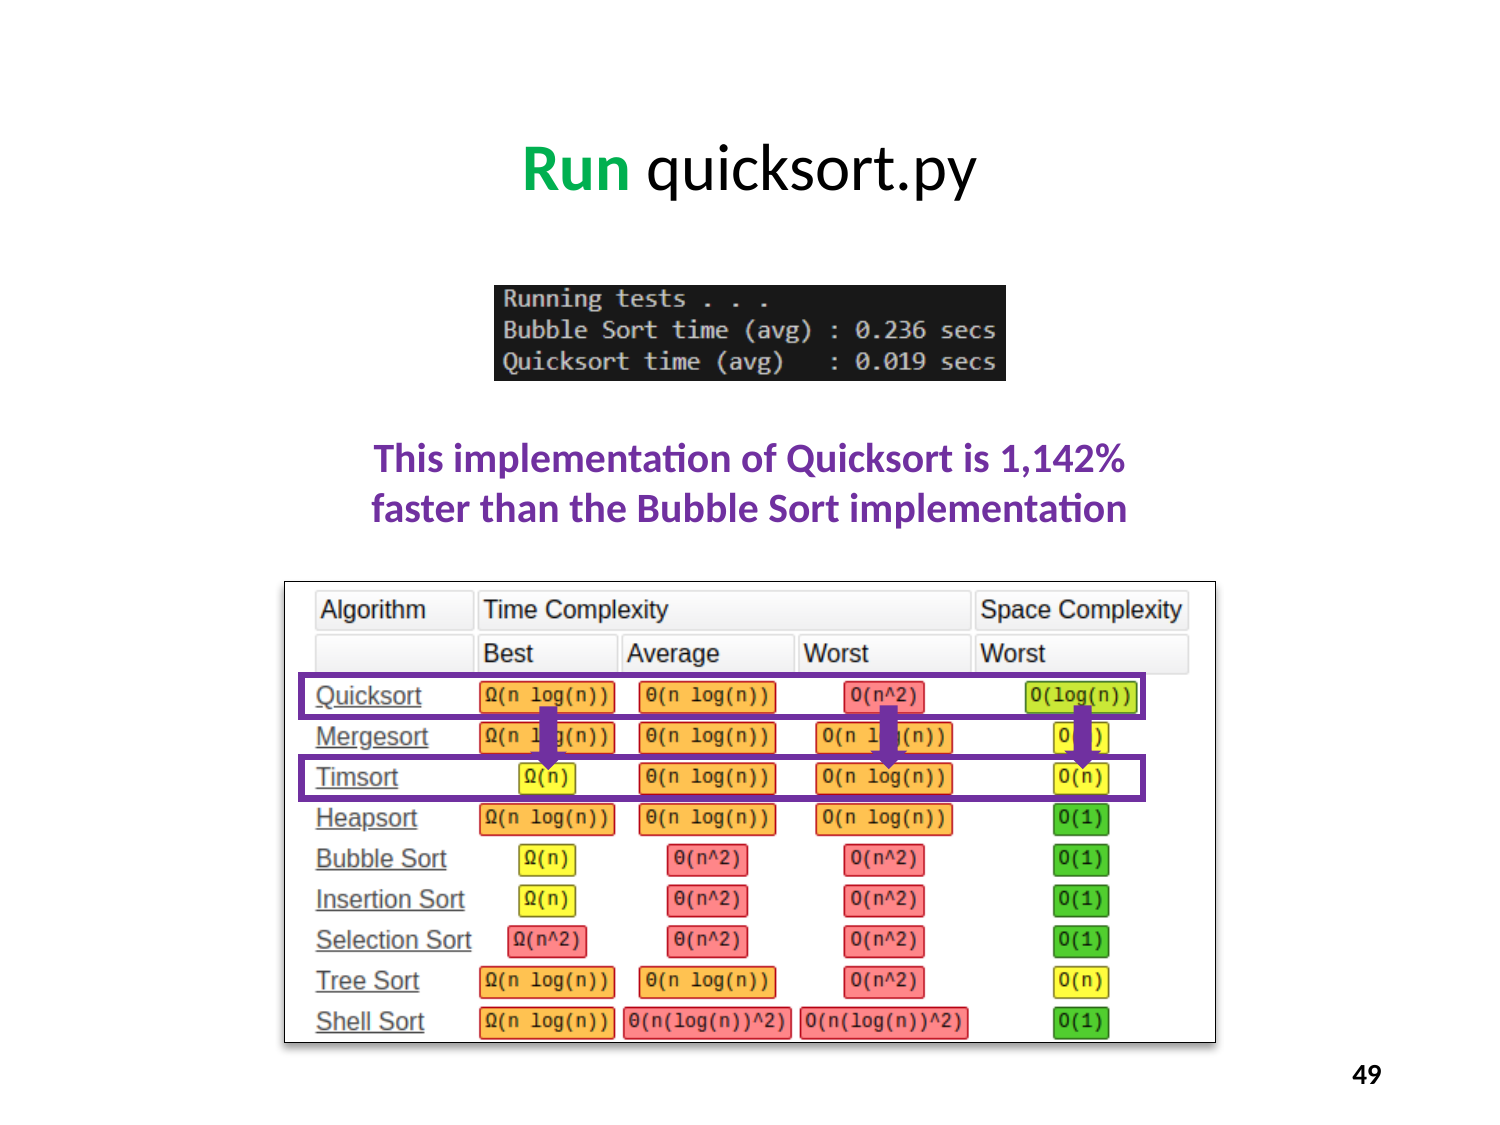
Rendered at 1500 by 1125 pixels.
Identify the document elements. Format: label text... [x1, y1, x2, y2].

text_box This implementation of Quicksort is 1,142% faster than the Bubble Sort implementation [356, 423, 1144, 538]
title Run quicksort.py [103, 59, 1397, 278]
picture [284, 581, 1216, 1043]
picture [494, 285, 1006, 381]
slide_number 49 [1059, 1042, 1397, 1103]
